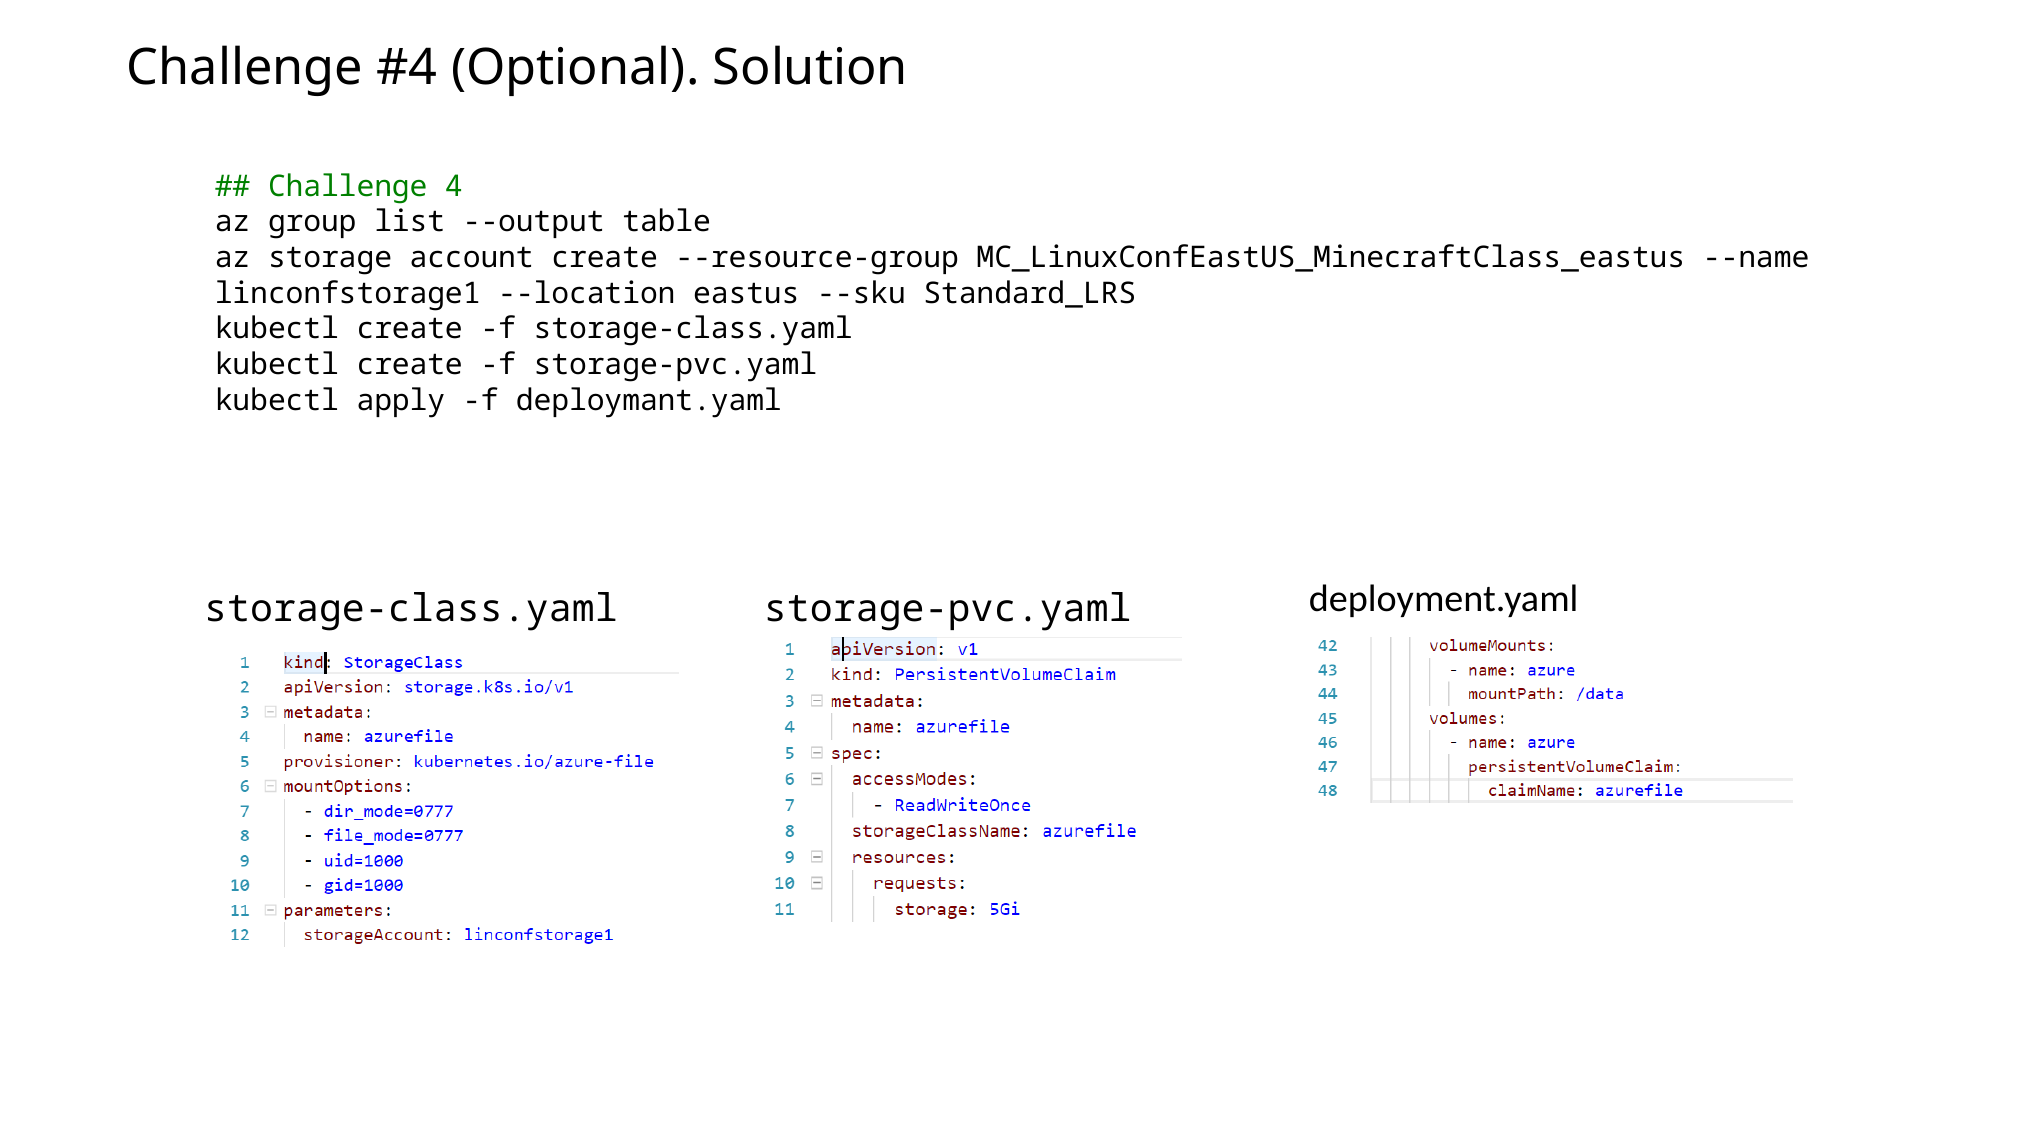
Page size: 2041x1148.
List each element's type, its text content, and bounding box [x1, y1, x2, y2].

text_box deployment.yaml [1294, 565, 1594, 627]
text_box ## Challenge 4 az group list --output table az storage account create --resource-group MC_LinuxConfEastUS_MinecraftClass_eastus --name linconfstorage1 --location eastus --sku Standard_LRS kubectl create -f storage-class.yaml kubectl create -f storage-pvc.yaml kubectl apply -f deploymant.yaml [200, 159, 1937, 424]
picture [200, 652, 679, 953]
text_box storage-pvc.yaml [749, 575, 1147, 637]
title Challenge #4 (Optional). Solution [111, 33, 1871, 103]
text_box storage-class.yaml [189, 575, 633, 637]
picture [1299, 637, 1793, 804]
picture [769, 637, 1182, 923]
